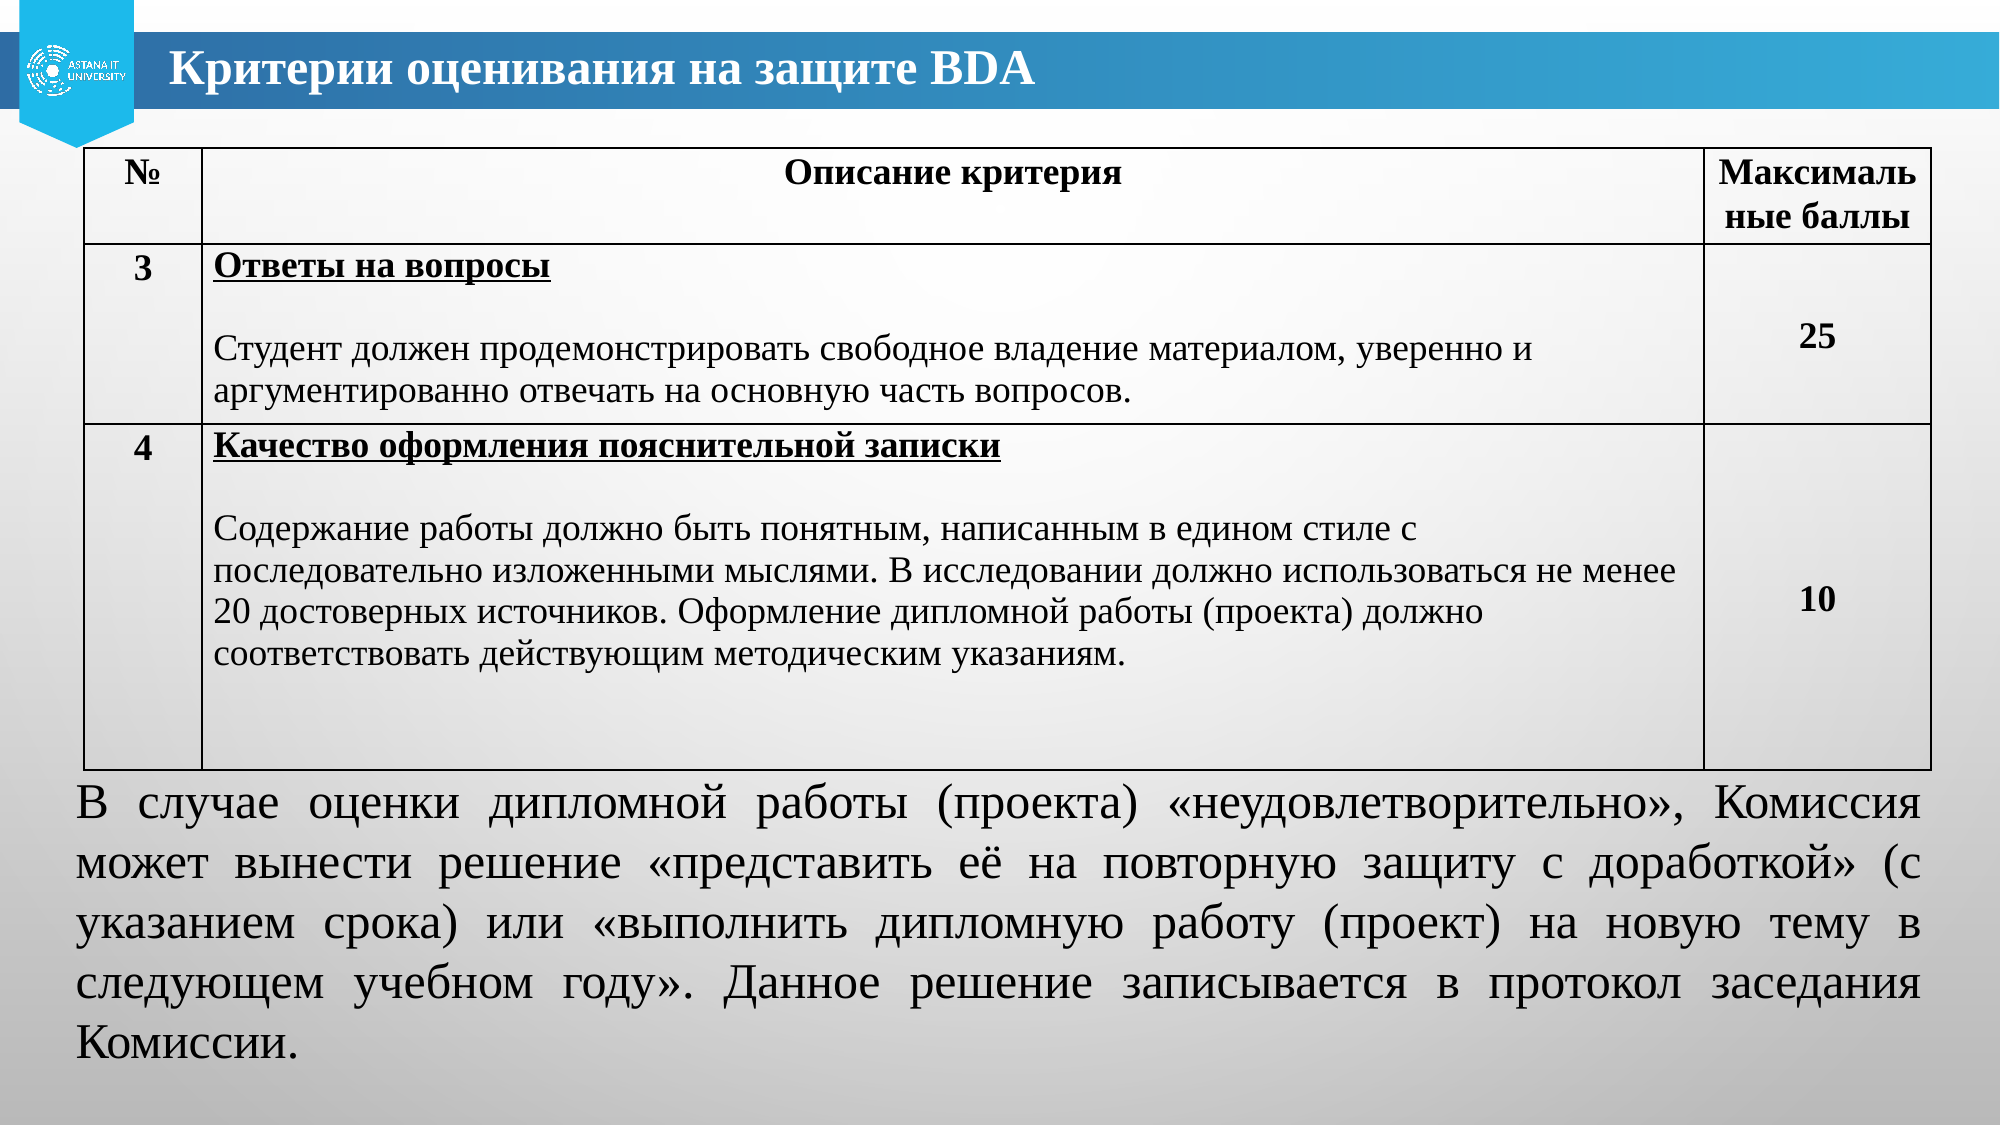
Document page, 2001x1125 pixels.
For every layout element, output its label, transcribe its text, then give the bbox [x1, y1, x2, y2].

table_cell Ответы на вопросы Студент должен продемонстрировать свободное владение материалом, уверенно и аргументированно отвечать на основную часть вопросов. [203, 245, 1703, 423]
table_cell 4 [85, 425, 201, 761]
table_cell 3 [85, 245, 201, 423]
table_cell Качество оформления пояснительной записки Содержание работы должно быть понятным, написанным в едином стиле с последовательно изложенными мыслями. В исследовании должно использоваться не менее 20 достоверных источников. Оформление дипломной работы (проекта) должно соответствовать действующим методическим указаниям. [203, 425, 1703, 761]
table_header Максимальные баллы [1705, 159, 1930, 243]
picture [0, 149, 2000, 1125]
text_box В случае оценки дипломной работы (проекта) «неудовлетворительно», Комиссия может вынести решение «представить её на повторную защиту с доработкой» (с указанием срока) или «выполнить дипломную работу (проект) на новую тему в следующем учебном году». Данное решение записывается в протокол заседания Комиссии. [60, 761, 1938, 1077]
table_cell 25 [1705, 245, 1930, 423]
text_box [0, 0, 2000, 149]
table_header Описание критерия [203, 159, 1703, 243]
table_cell 10 [1705, 425, 1930, 761]
table_header № [85, 159, 201, 243]
